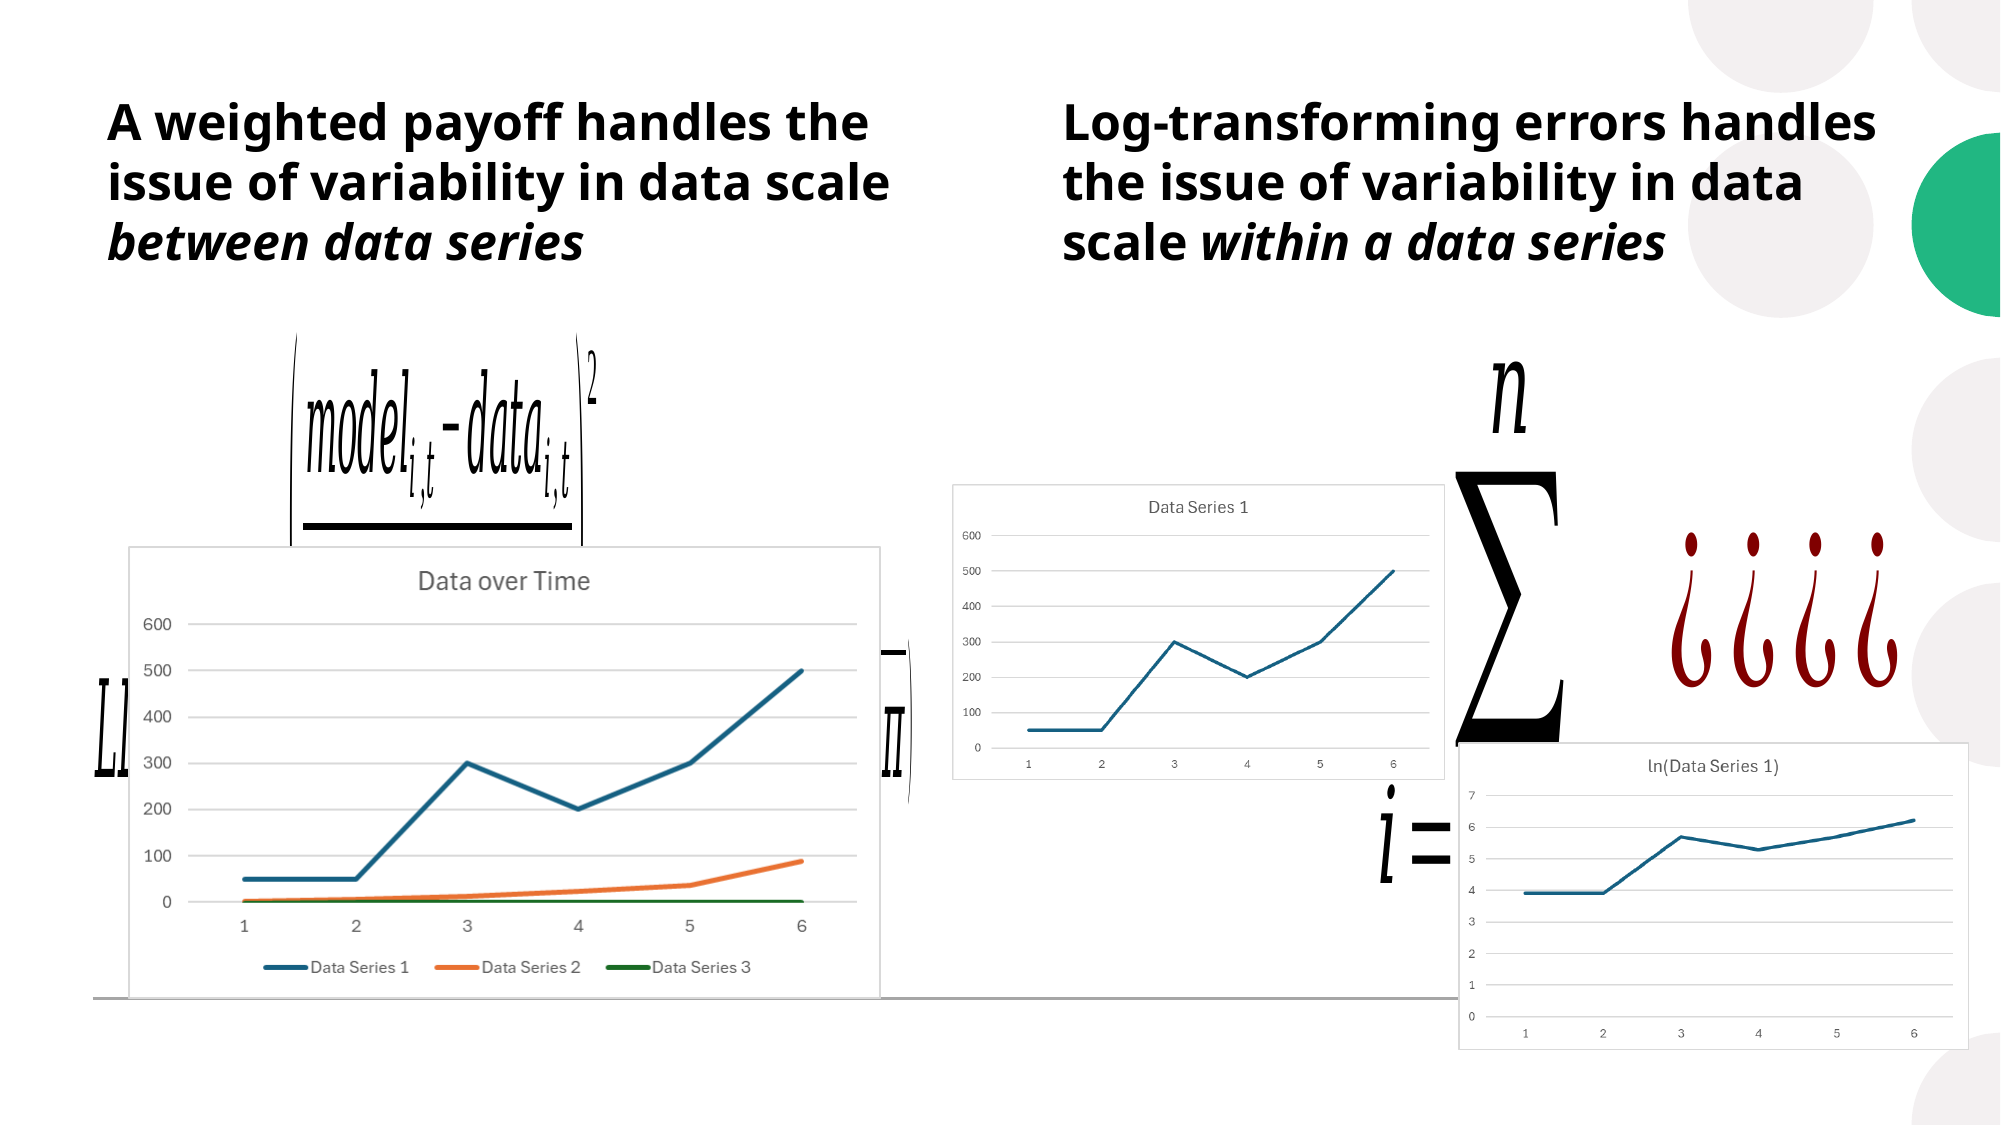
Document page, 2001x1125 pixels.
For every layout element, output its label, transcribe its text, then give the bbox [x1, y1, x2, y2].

list A weighted payoff handles the issue of variability in data scale between data series [92, 75, 952, 278]
picture [1457, 742, 1969, 1050]
picture [128, 546, 881, 999]
picture [952, 484, 1445, 780]
list Log-transforming errors handles the issue of variability in data scale within a data series [1047, 75, 1907, 278]
